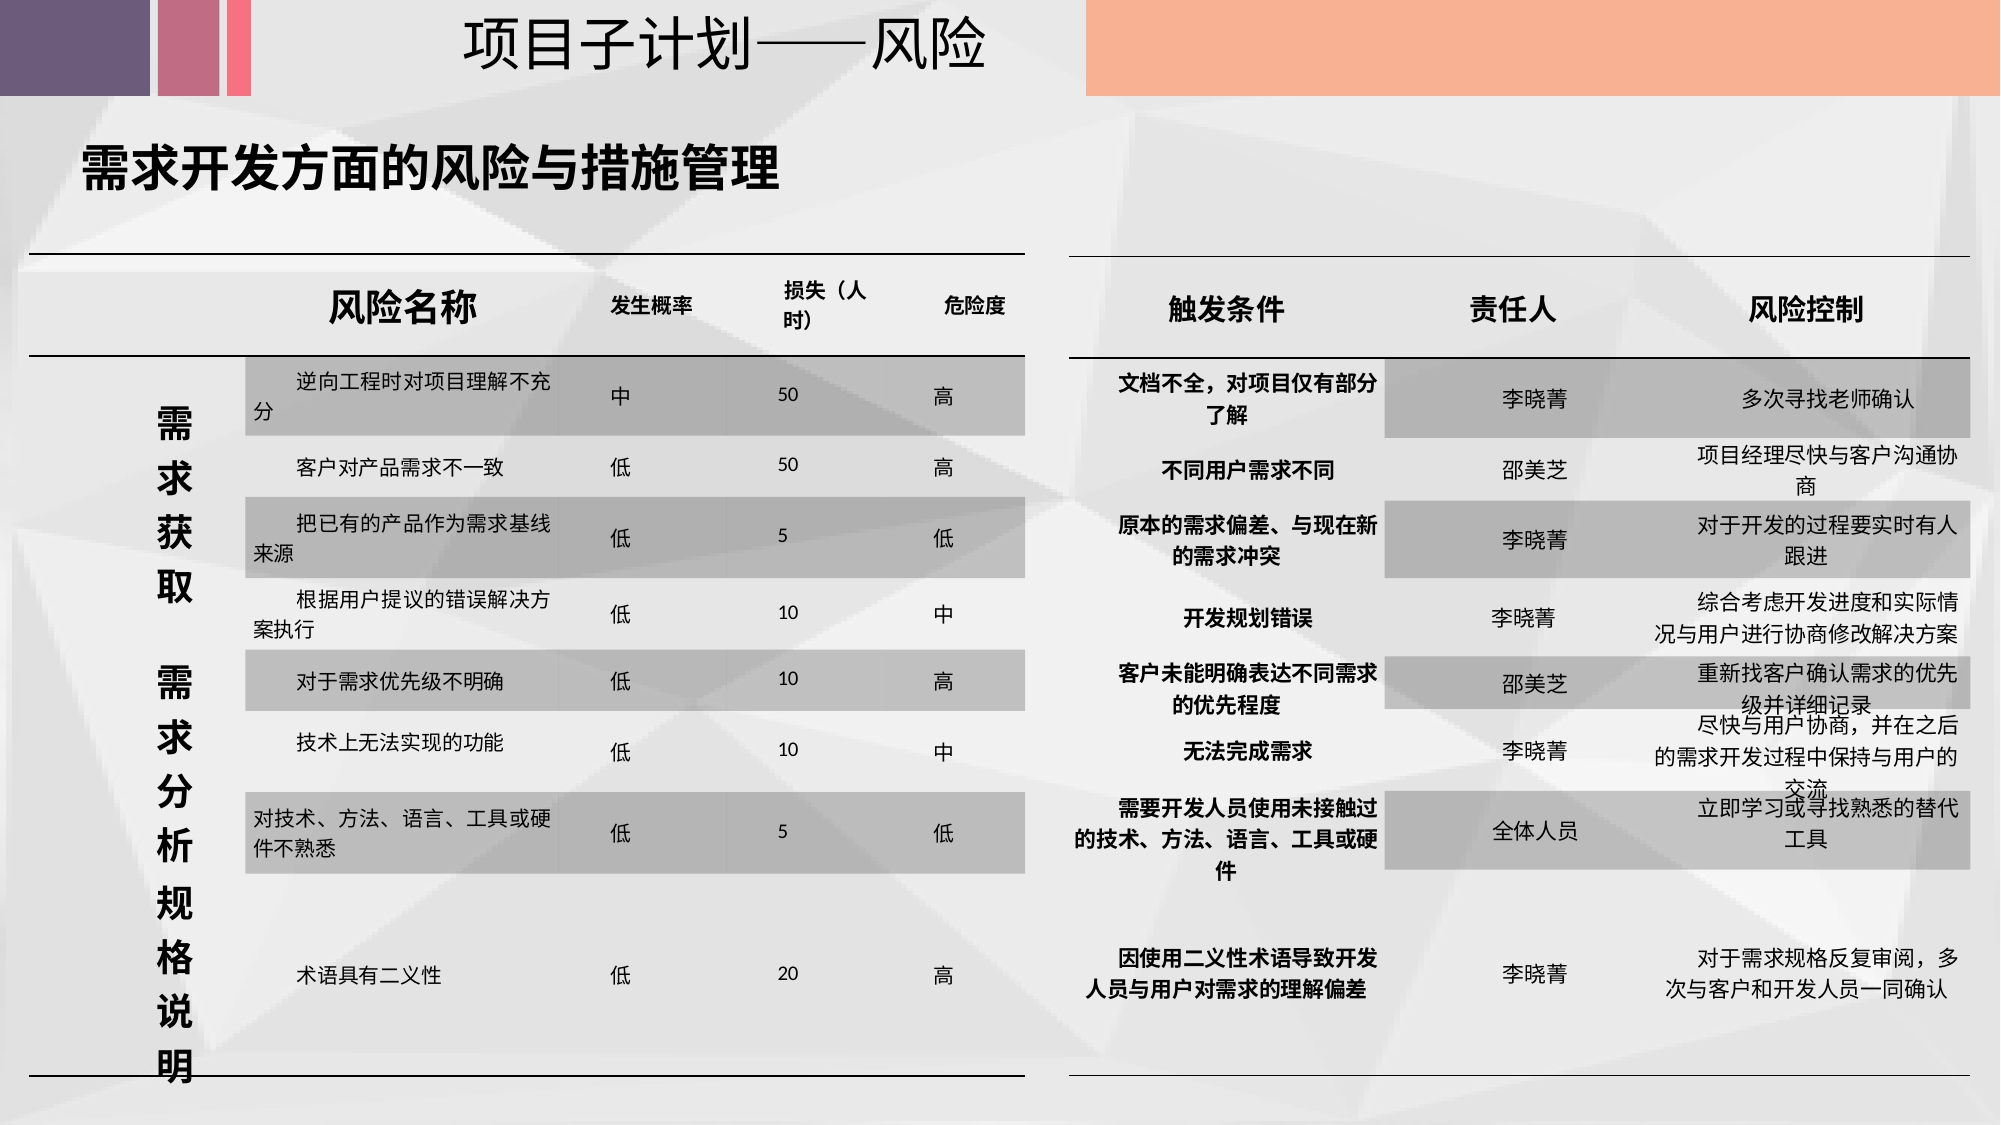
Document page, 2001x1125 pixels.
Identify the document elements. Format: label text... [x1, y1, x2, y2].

table_header 风险名称 [245, 255, 559, 355]
table_cell 低 [559, 497, 726, 578]
text_box 需求开发方面的风险与措施管理 [65, 128, 924, 204]
text_box [1086, 0, 2000, 96]
table_cell 规 格 说 明 [29, 874, 245, 1075]
table_cell 需要开发人员使用未接触过的技术、方法、语言、工具或硬件 [1069, 791, 1385, 870]
table_cell 项目经理尽快与客户沟通协商 [1643, 438, 1970, 501]
table_cell 低 [882, 792, 1025, 874]
table_header 危险度 [882, 255, 1025, 355]
table_cell 低 [559, 650, 726, 711]
table_cell 无法完成需求 [1069, 709, 1385, 791]
table_cell 尽快与用户协商，并在之后的需求开发过程中保持与用户的交流 [1643, 709, 1970, 791]
table_cell 10 [726, 578, 882, 650]
table_cell 全体人员 [1385, 791, 1643, 870]
text_box [227, 0, 251, 96]
table_cell 把已有的产品作为需求基线来源 [245, 497, 559, 578]
table_header 发生概率 [559, 255, 726, 355]
table_cell 综合考虑开发进度和实际情况与用户进行协商修改解决方案 [1643, 578, 1970, 656]
table_cell 20 [726, 874, 882, 1075]
table_cell 立即学习或寻找熟悉的替代工具 [1643, 791, 1970, 870]
table_cell 技术上无法实现的功能 [245, 711, 559, 792]
picture [0, 0, 2001, 1125]
table_cell 客户对产品需求不一致 [245, 436, 559, 497]
table_cell 多次寻找老师确认 [1643, 359, 1970, 438]
table_cell 高 [882, 650, 1025, 711]
table_cell 低 [559, 874, 726, 1075]
table_cell 文档不全，对项目仅有部分了解 [1069, 359, 1385, 438]
table_cell 50 [726, 357, 882, 436]
table_cell 低 [559, 436, 726, 497]
table_cell 逆向工程时对项目理解不充分 [245, 357, 559, 436]
table_cell 李晓菁 [1385, 359, 1643, 438]
table_header 触发条件 [1069, 257, 1385, 357]
table_cell 低 [559, 578, 726, 650]
table_cell 李晓菁 [1385, 870, 1643, 1075]
table_cell 因使用二义性术语导致开发人员与用户对需求的理解偏差 [1069, 870, 1385, 1075]
text_box [0, 0, 150, 96]
table_cell 客户未能明确表达不同需求的优先程度 [1069, 656, 1385, 709]
table_cell 李晓菁 [1385, 501, 1643, 578]
table_cell 对于需求规格反复审阅，多次与客户和开发人员一同确认 [1643, 870, 1970, 1075]
table_cell 重新找客户确认需求的优先级并详细记录 [1643, 656, 1970, 709]
table_cell 中 [882, 711, 1025, 792]
table_cell 中 [882, 578, 1025, 650]
table_cell 低 [882, 497, 1025, 578]
table_cell 高 [882, 436, 1025, 497]
table_cell 邵美芝 [1385, 438, 1643, 501]
table_cell 不同用户需求不同 [1069, 438, 1385, 501]
table_cell 对于需求优先级不明确 [245, 650, 559, 711]
table_cell 需 求 分 析 [29, 650, 245, 874]
table_cell 中 [559, 357, 726, 436]
table_cell 开发规划错误 [1069, 578, 1385, 656]
table_cell 5 [726, 497, 882, 578]
table_header 损失（人时） [726, 255, 882, 355]
table_cell 10 [726, 711, 882, 792]
table_cell 李晓菁 [1385, 709, 1643, 791]
table_cell 原本的需求偏差、与现在新的需求冲突 [1069, 501, 1385, 578]
table_header [29, 255, 245, 355]
text_box [157, 0, 220, 96]
table_header 风险控制 [1643, 257, 1970, 357]
table_cell 低 [559, 792, 726, 874]
table_cell 邵美芝 [1385, 656, 1643, 709]
table_header 责任人 [1385, 257, 1643, 357]
table_cell 50 [726, 436, 882, 497]
table_cell 对技术、方法、语言、工具或硬件不熟悉 [245, 792, 559, 874]
table_cell 低 [559, 711, 726, 792]
text_box 项目子计划——风险 [447, 0, 1002, 85]
table_cell 10 [726, 650, 882, 711]
table_cell 需 求 获 取 [29, 357, 245, 650]
table_cell 根据用户提议的错误解决方案执行 [245, 578, 559, 650]
table_cell 高 [882, 357, 1025, 436]
table_cell 对于开发的过程要实时有人跟进 [1643, 501, 1970, 578]
table_cell 5 [726, 792, 882, 874]
table_cell 高 [882, 874, 1025, 1075]
table_cell 李晓菁 [1385, 578, 1643, 656]
table_cell 术语具有二义性 [245, 874, 559, 1075]
